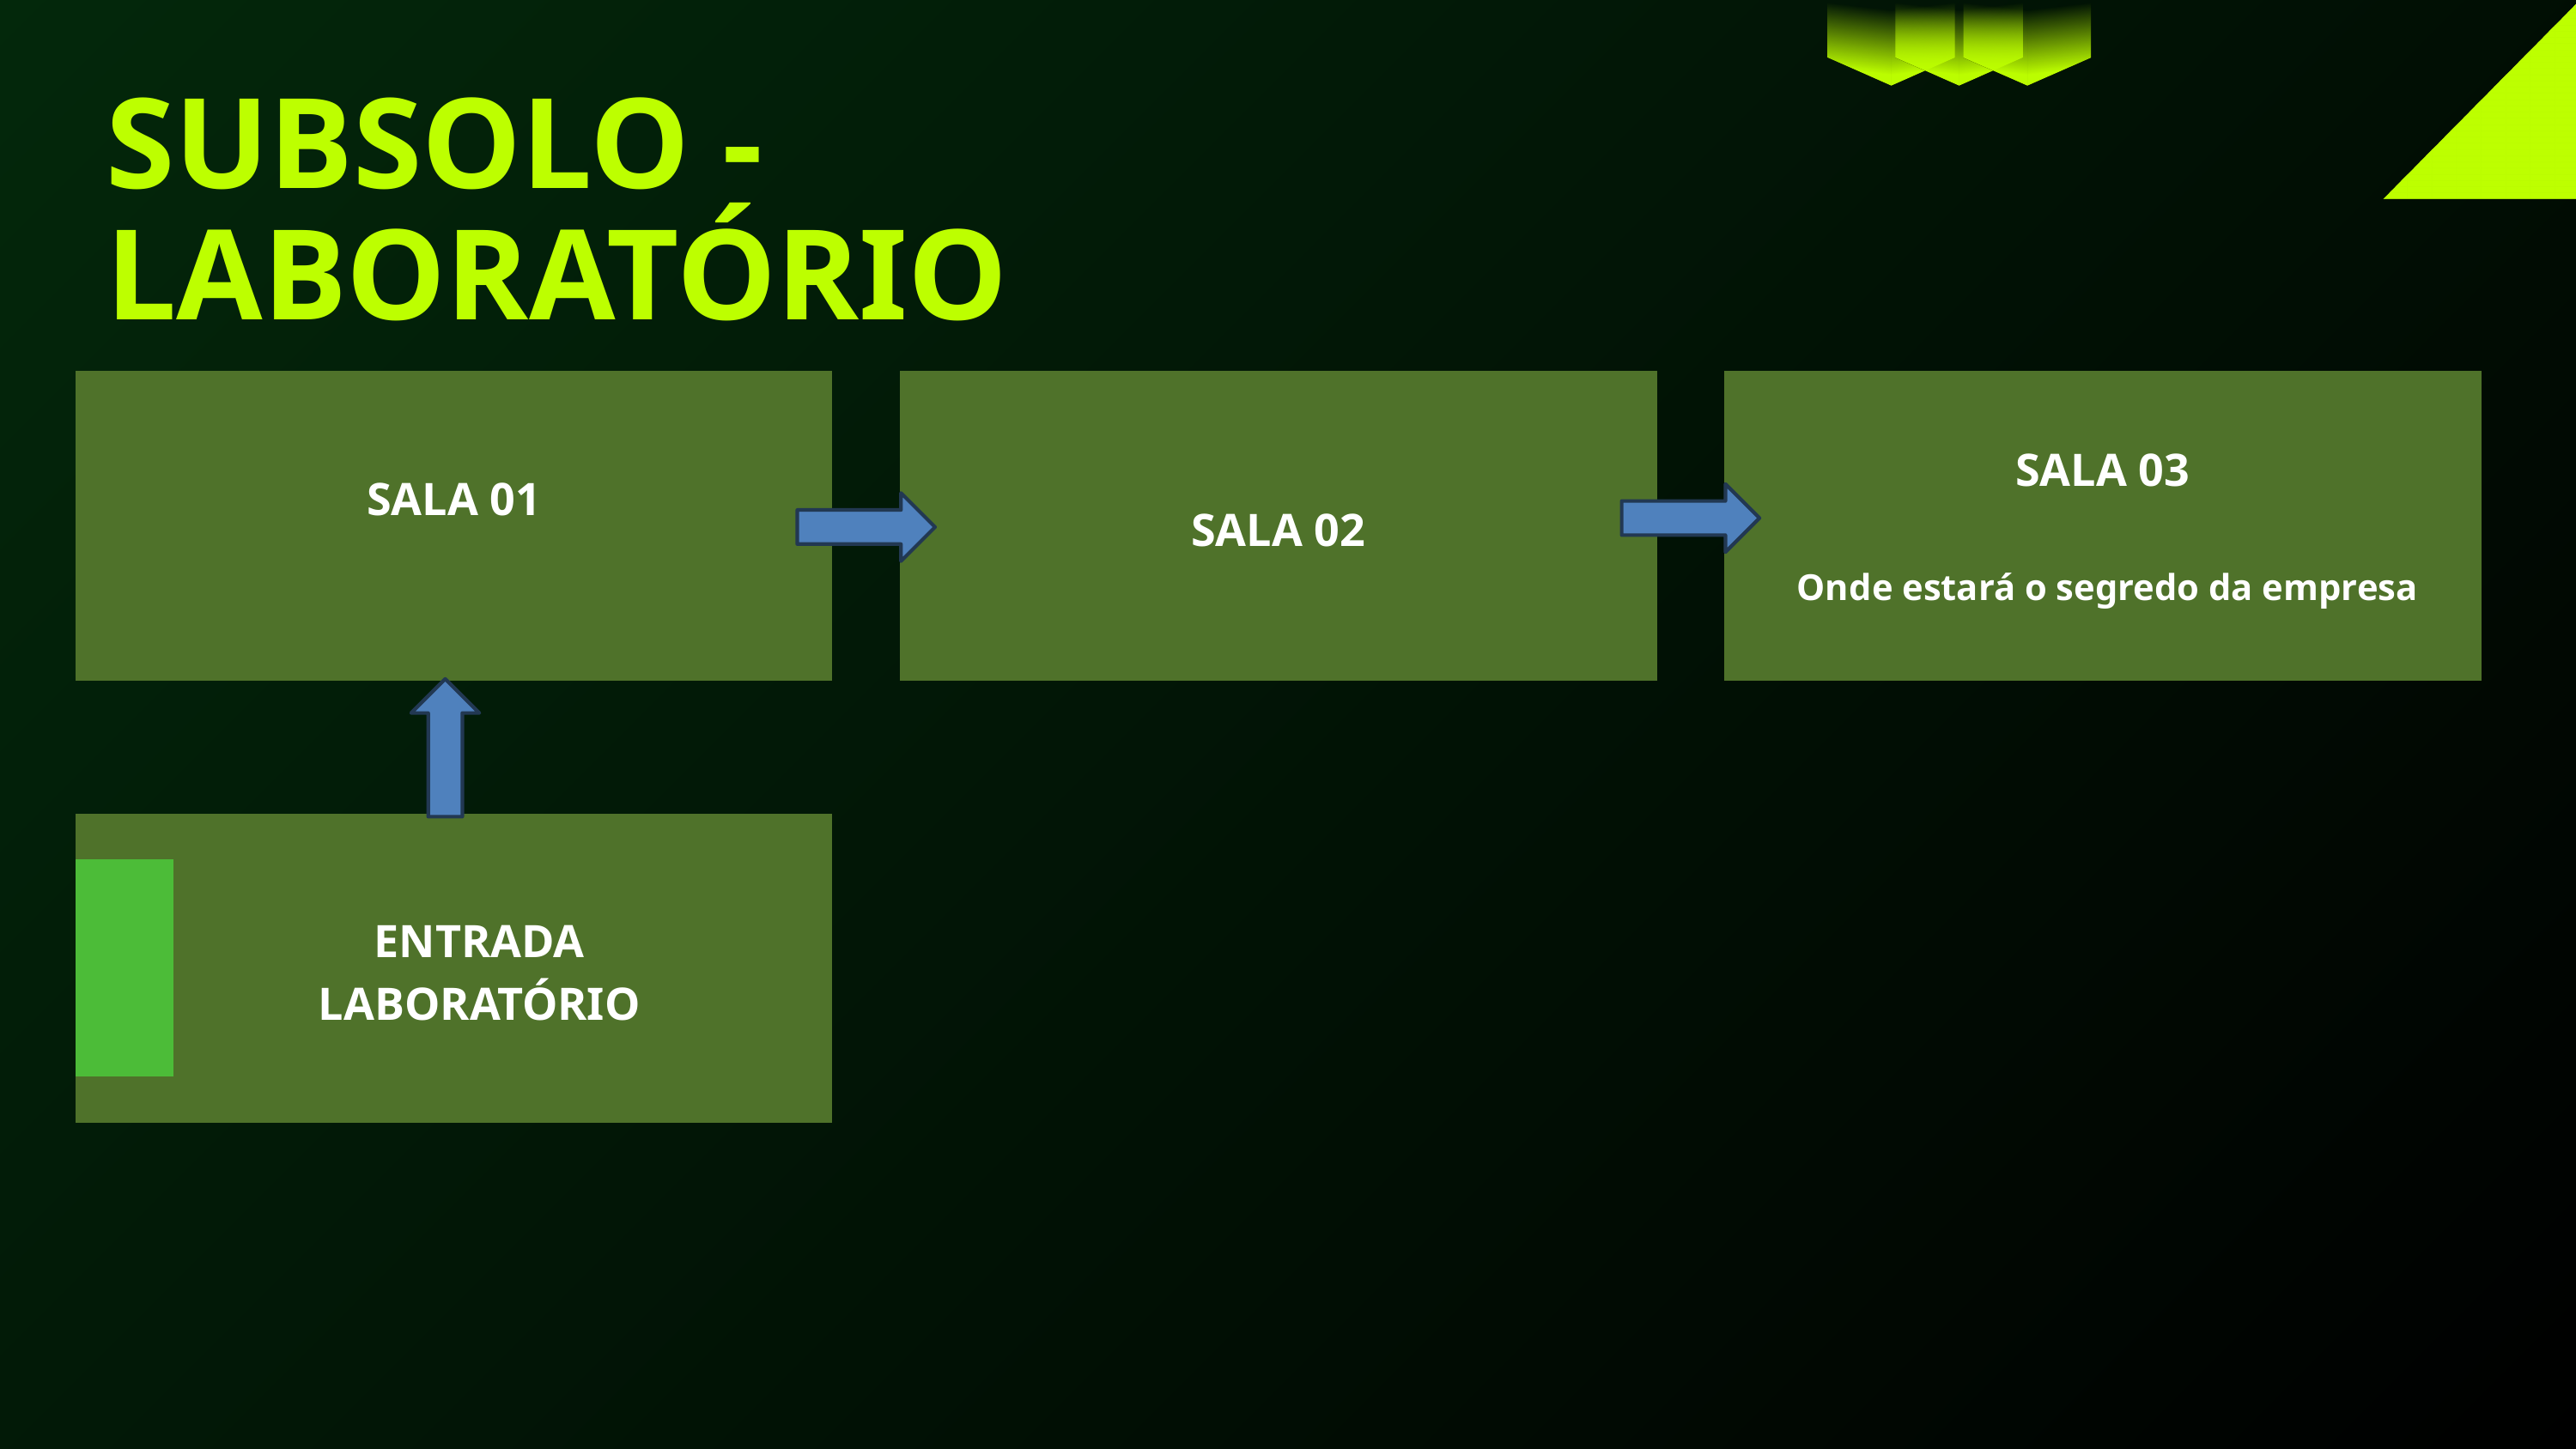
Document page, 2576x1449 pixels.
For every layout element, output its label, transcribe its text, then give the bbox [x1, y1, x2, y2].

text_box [899, 371, 1657, 682]
text_box [837, 507, 895, 546]
text_box SUBSOLO - LABORATÓRIO [106, 82, 1288, 345]
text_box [1826, 0, 2092, 86]
text_box [2383, 0, 2576, 199]
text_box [75, 859, 174, 1077]
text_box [75, 813, 833, 1124]
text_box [75, 371, 833, 682]
text_box [409, 687, 482, 811]
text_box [1724, 371, 2482, 682]
text_box [1660, 499, 1720, 537]
